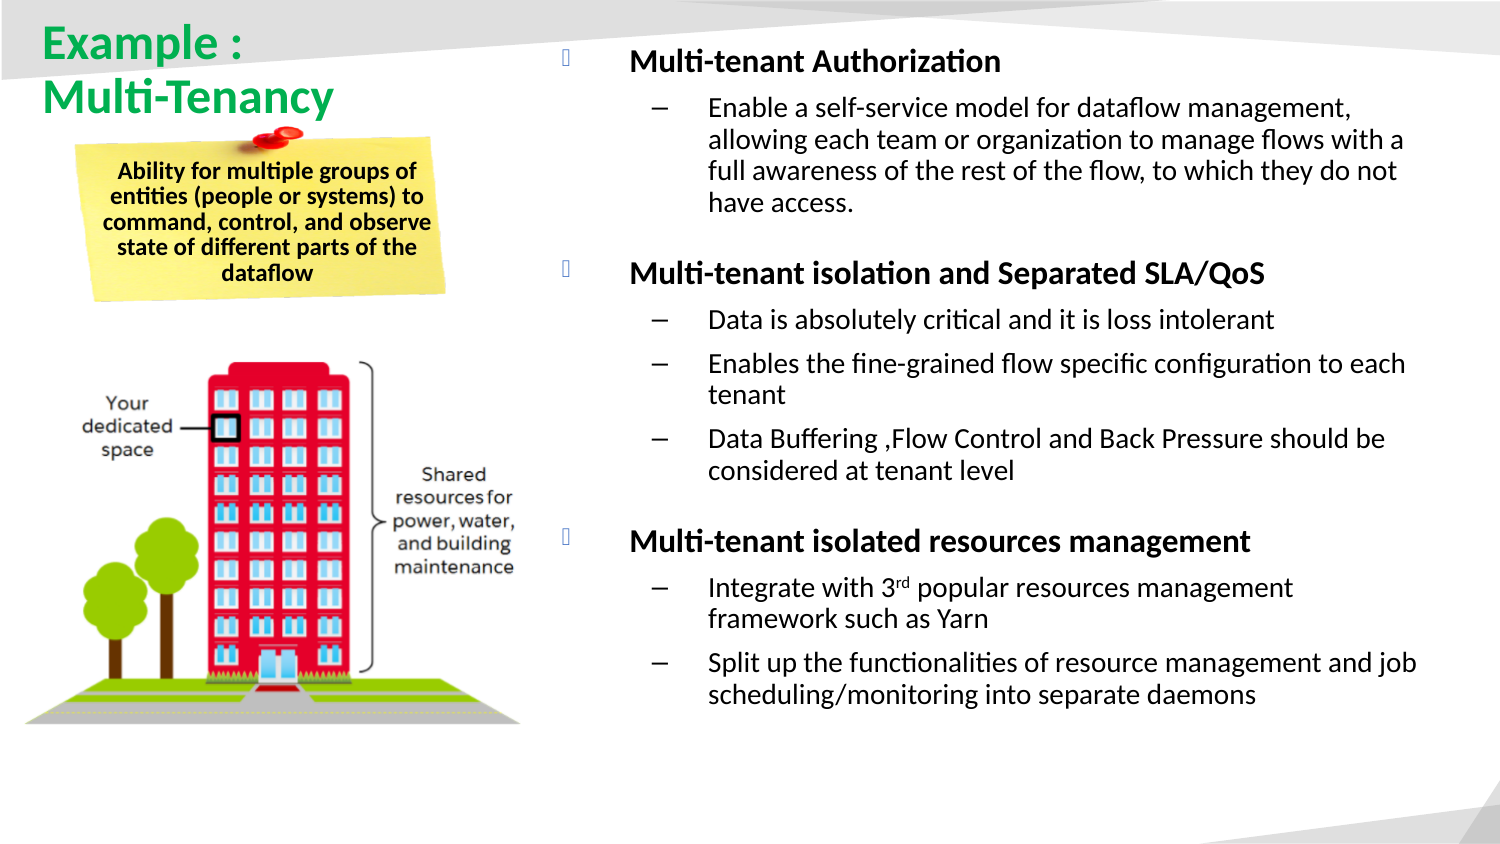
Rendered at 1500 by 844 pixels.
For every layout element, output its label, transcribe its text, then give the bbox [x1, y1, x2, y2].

picture [16, 350, 524, 728]
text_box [0, 100, 577, 351]
title Example : Multi-Tenancy [26, 44, 561, 96]
text_box Multi-tenant Authorization Enable a self-service model for dataflow management, allowing each team or organization to manage flows with a full awareness of the rest of the flow, to which they do not have access. Multi-tenant isolation and Separated SLA/QoS Data is absolutely critical and it is loss intolerant Enables the fine-grained flow specific configuration to each tenant Data Buffering ,Flow Control and Back Pressure should be considered at tenant level Multi-tenant isolated resources management Integrate with 3rd popular resources management framework such as Yarn Split up the functionalities of resource management and job scheduling/monitoring into separate daemons [561, 44, 1430, 786]
